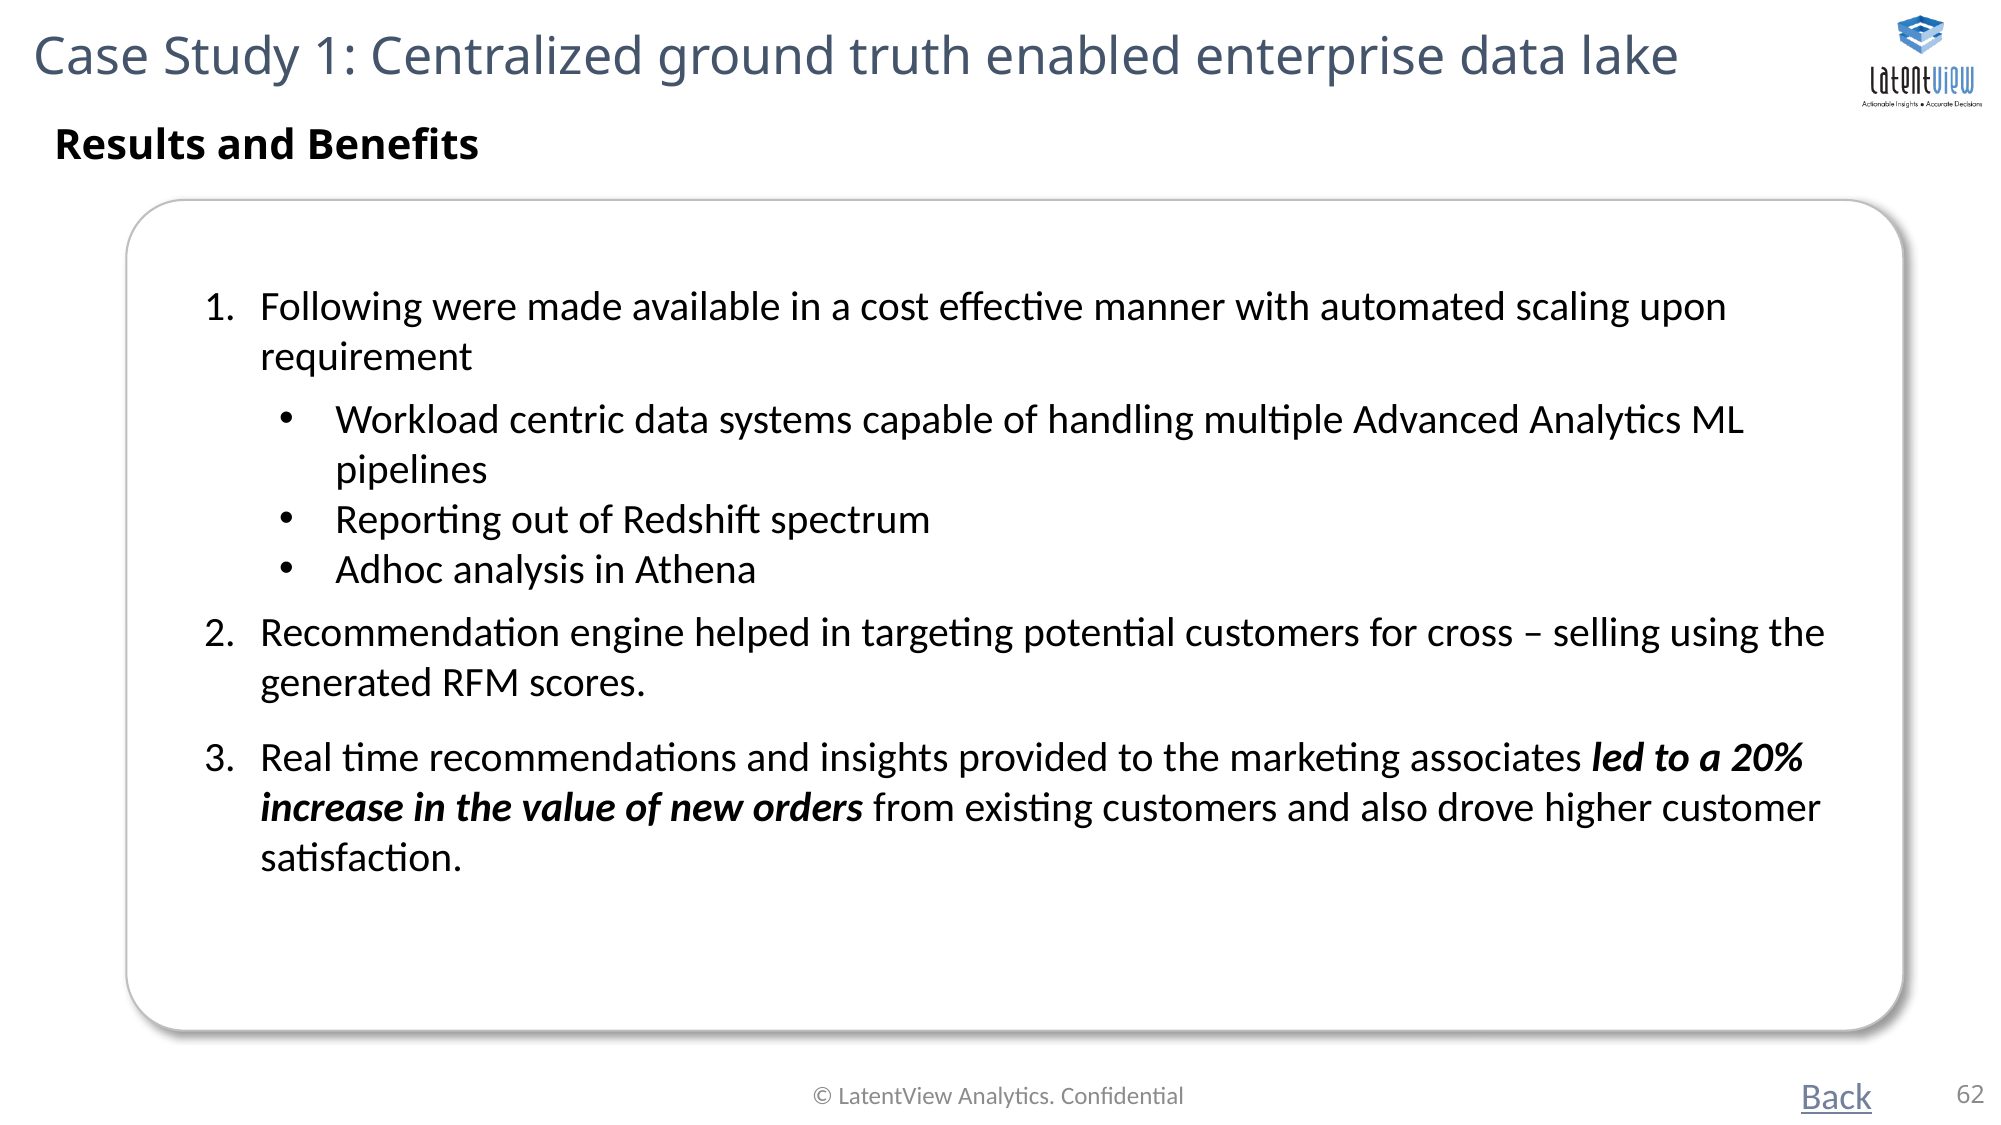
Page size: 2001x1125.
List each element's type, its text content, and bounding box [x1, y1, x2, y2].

slide_number 62 [1550, 1065, 2000, 1125]
title Case Study 1: Centralized ground truth enabled enterprise data lake [18, 0, 1856, 116]
text_box [125, 198, 1905, 1032]
footer © LatentView Analytics. Confidential [660, 1065, 1336, 1125]
text_box Following were made available in a cost effective manner with automated scaling upon requirement Workload centric data systems capable of handling multiple Advanced Analytics ML pipelines Reporting out of Redshift spectrum Adhoc analysis in Athena Recommendation engine helped in targeting potential customers for cross – selling using the generated RFM scores. Real time recommendations and insights provided to the marketing associates led to a 20% increase in the value of new orders from existing customers and also drove higher customer satisfaction. [189, 209, 1851, 887]
picture [1862, 15, 1982, 108]
text_box Results and Benefits [39, 110, 577, 175]
